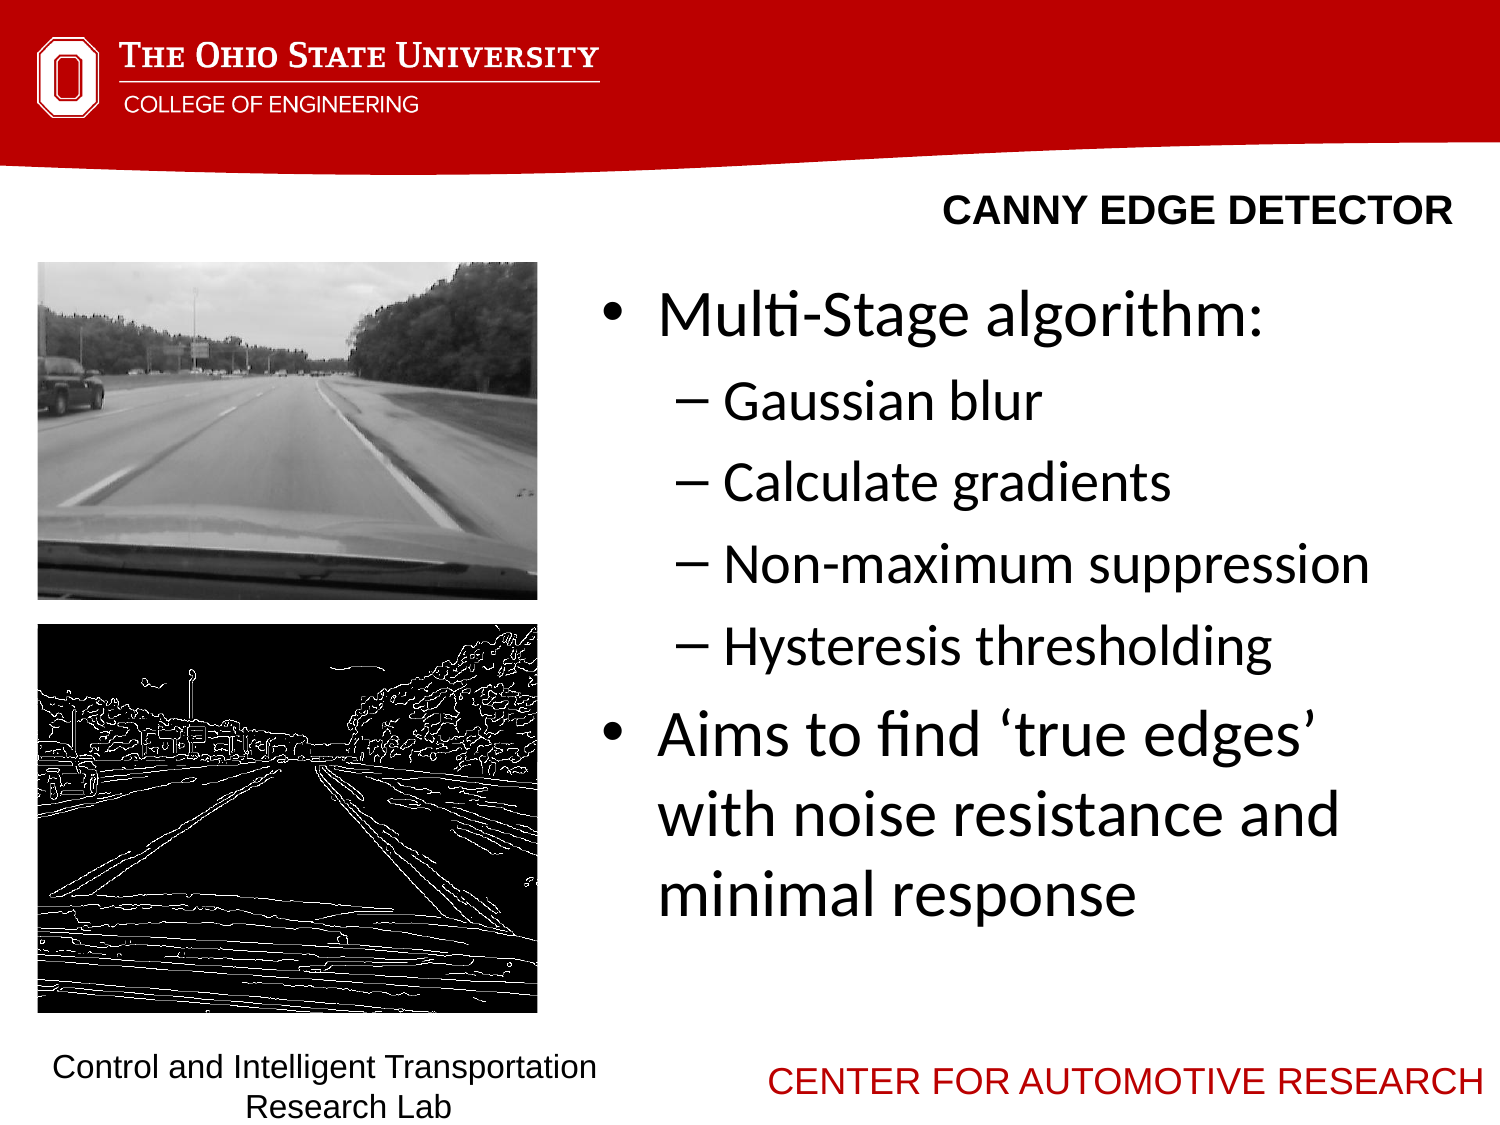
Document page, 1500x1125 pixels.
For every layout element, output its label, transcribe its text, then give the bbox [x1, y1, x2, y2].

picture [37, 262, 538, 601]
picture [37, 624, 538, 1013]
picture [37, 37, 600, 118]
title Canny Edge Detector [924, 162, 1469, 241]
list Multi-Stage algorithm: Gaussian blur Calculate gradients Non-maximum suppression Hysteresis thresholding Aims to find ‘true edges’ with noise resistance and minimal response [586, 262, 1425, 1005]
